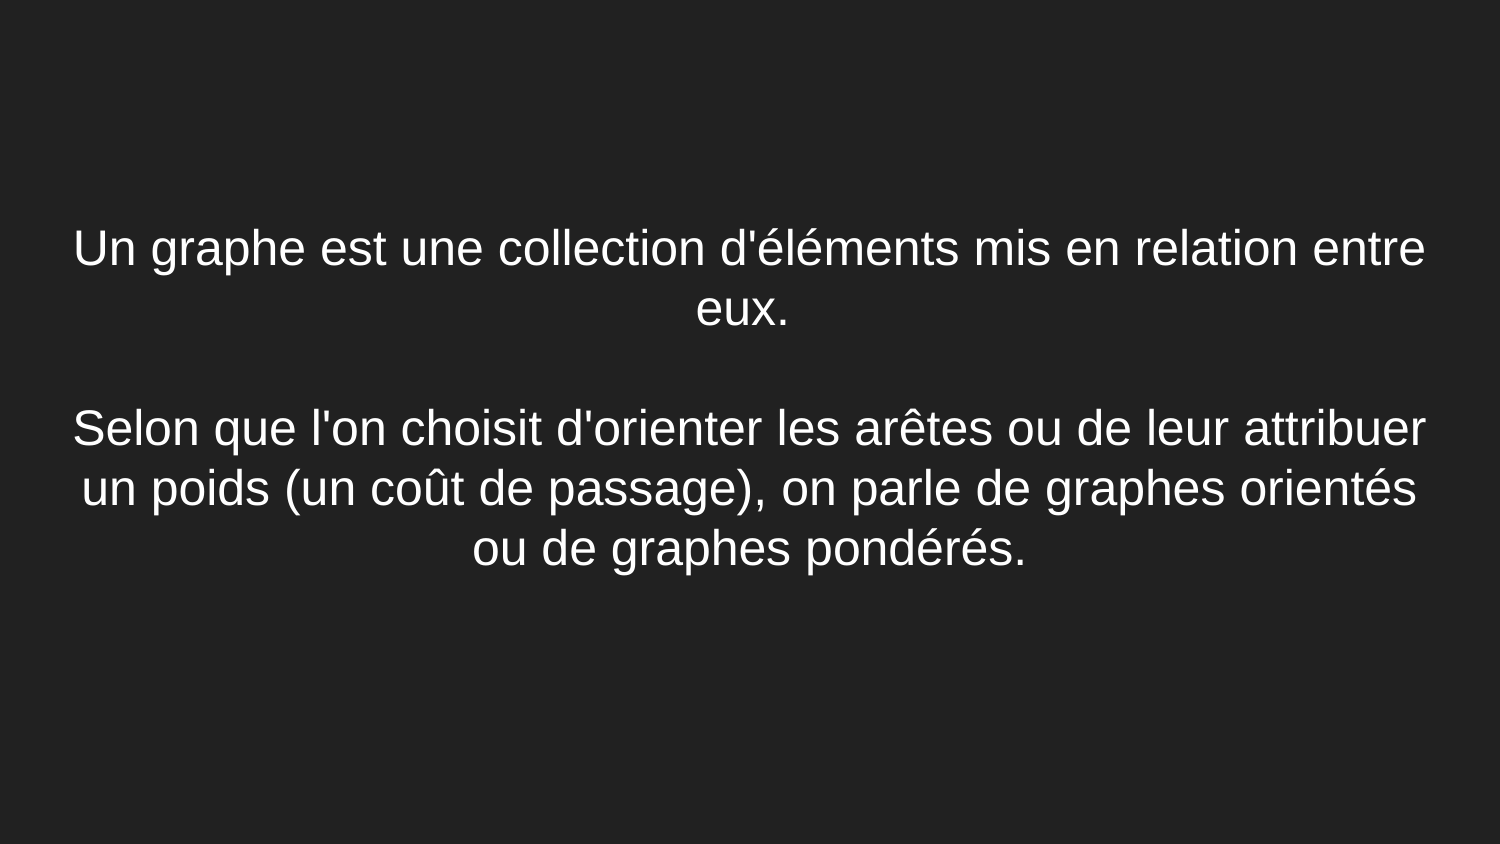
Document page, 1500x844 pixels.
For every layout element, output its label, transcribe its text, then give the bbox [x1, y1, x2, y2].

text_box Un graphe est une collection d'éléments mis en relation entre eux. Selon que l'on choisit d'orienter les arêtes ou de leur attribuer un poids (un coût de passage), on parle de graphes orientés ou de graphes pondérés. [51, 253, 1449, 591]
